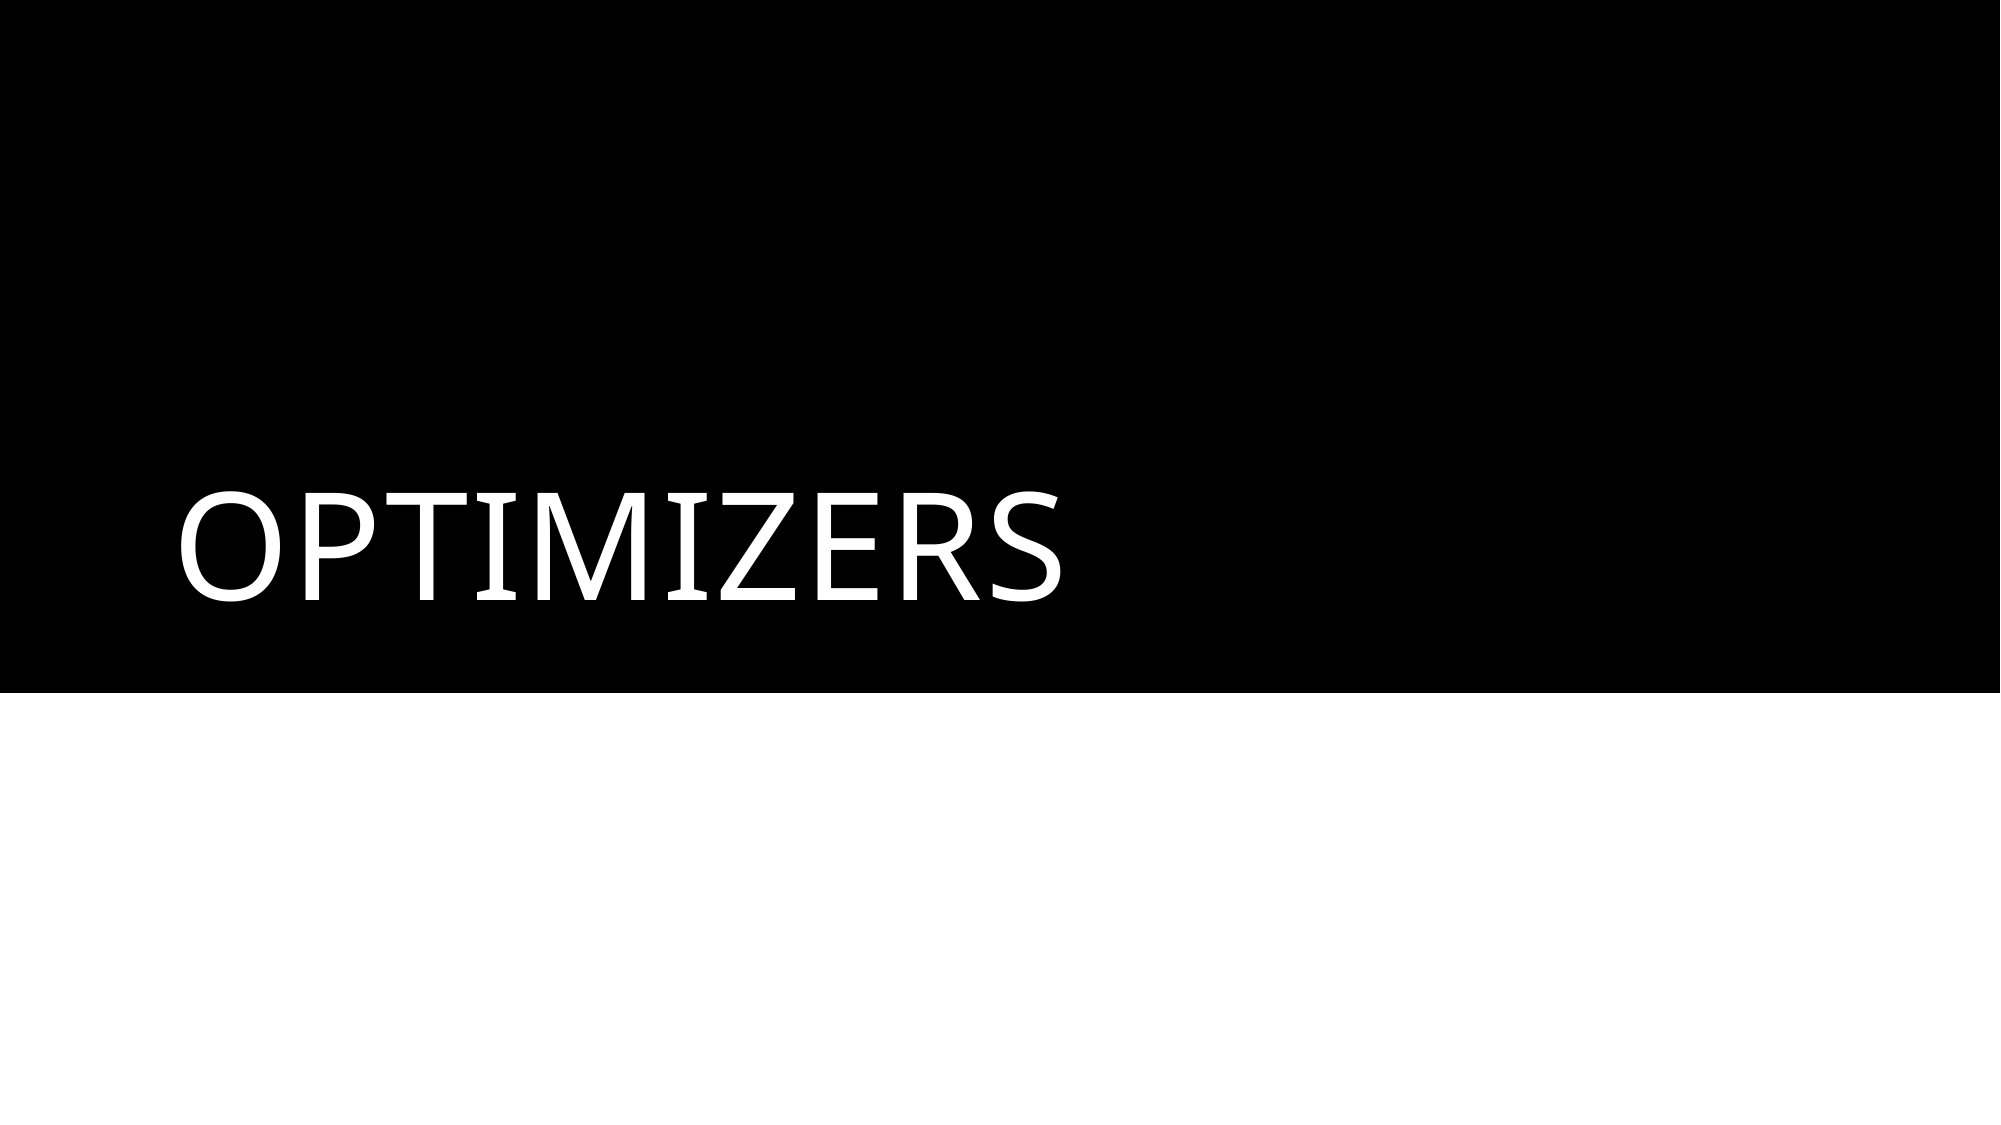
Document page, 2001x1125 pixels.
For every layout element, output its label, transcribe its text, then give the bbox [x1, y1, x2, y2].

title Optimizers [157, 126, 1842, 641]
